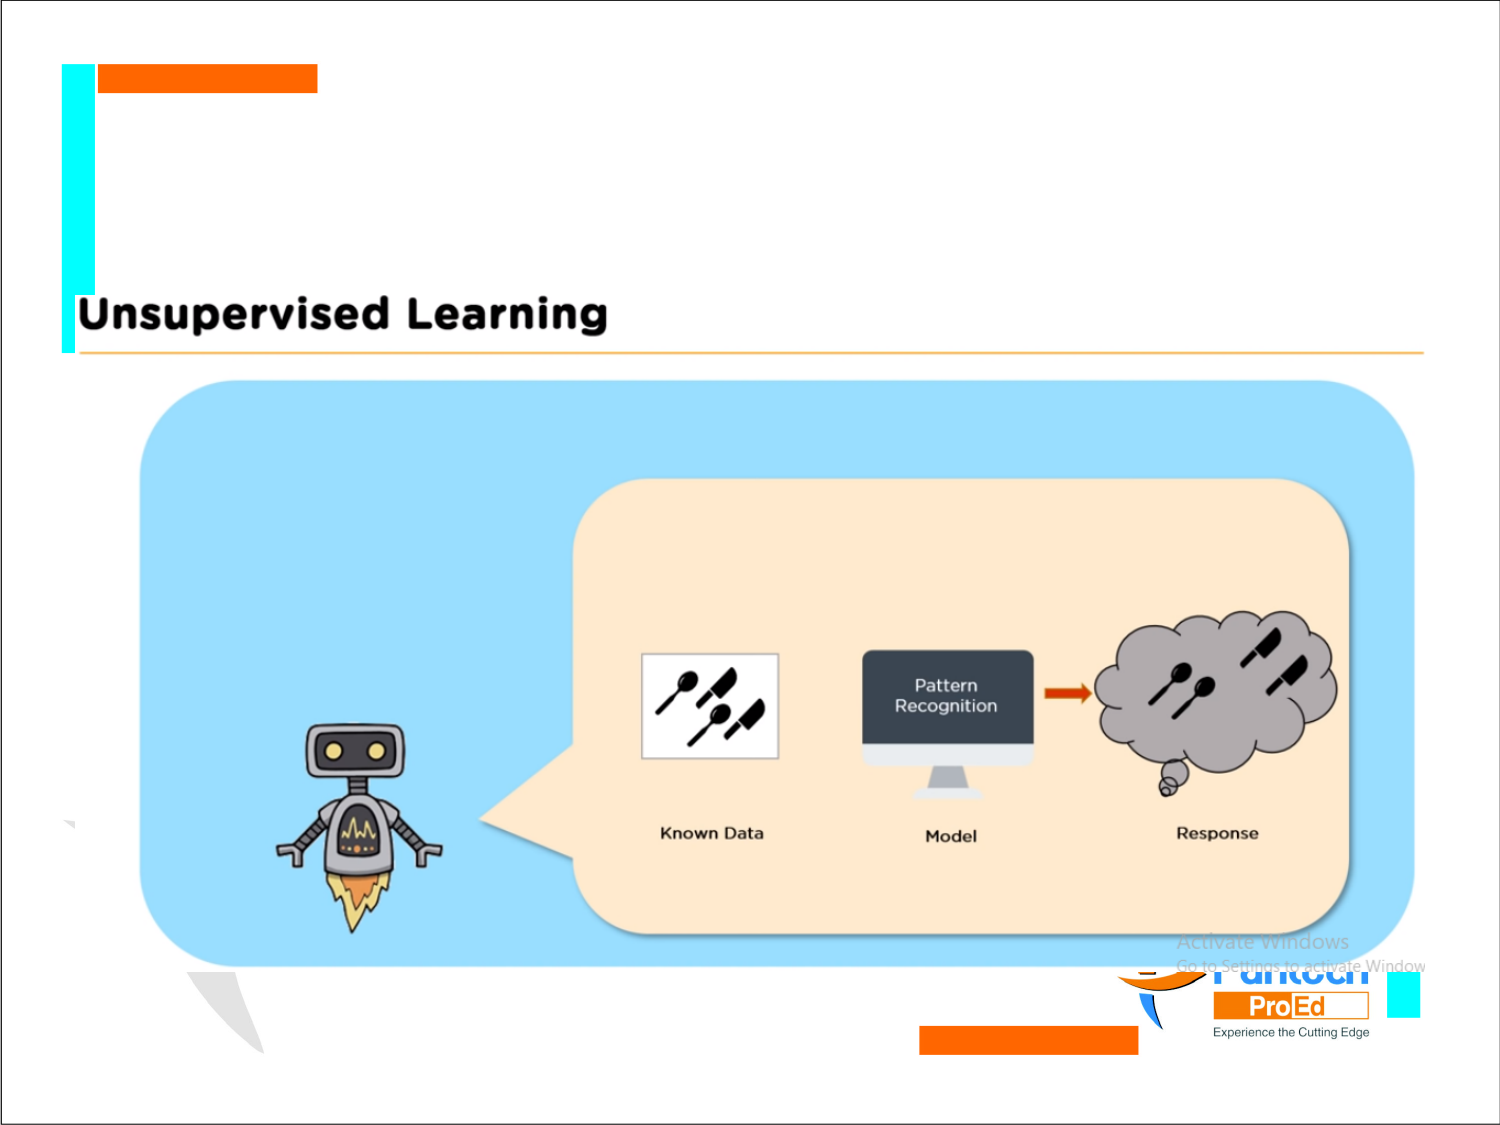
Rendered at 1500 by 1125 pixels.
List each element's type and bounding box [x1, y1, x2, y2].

picture [0, 0, 1500, 1125]
list [74, 295, 1426, 973]
